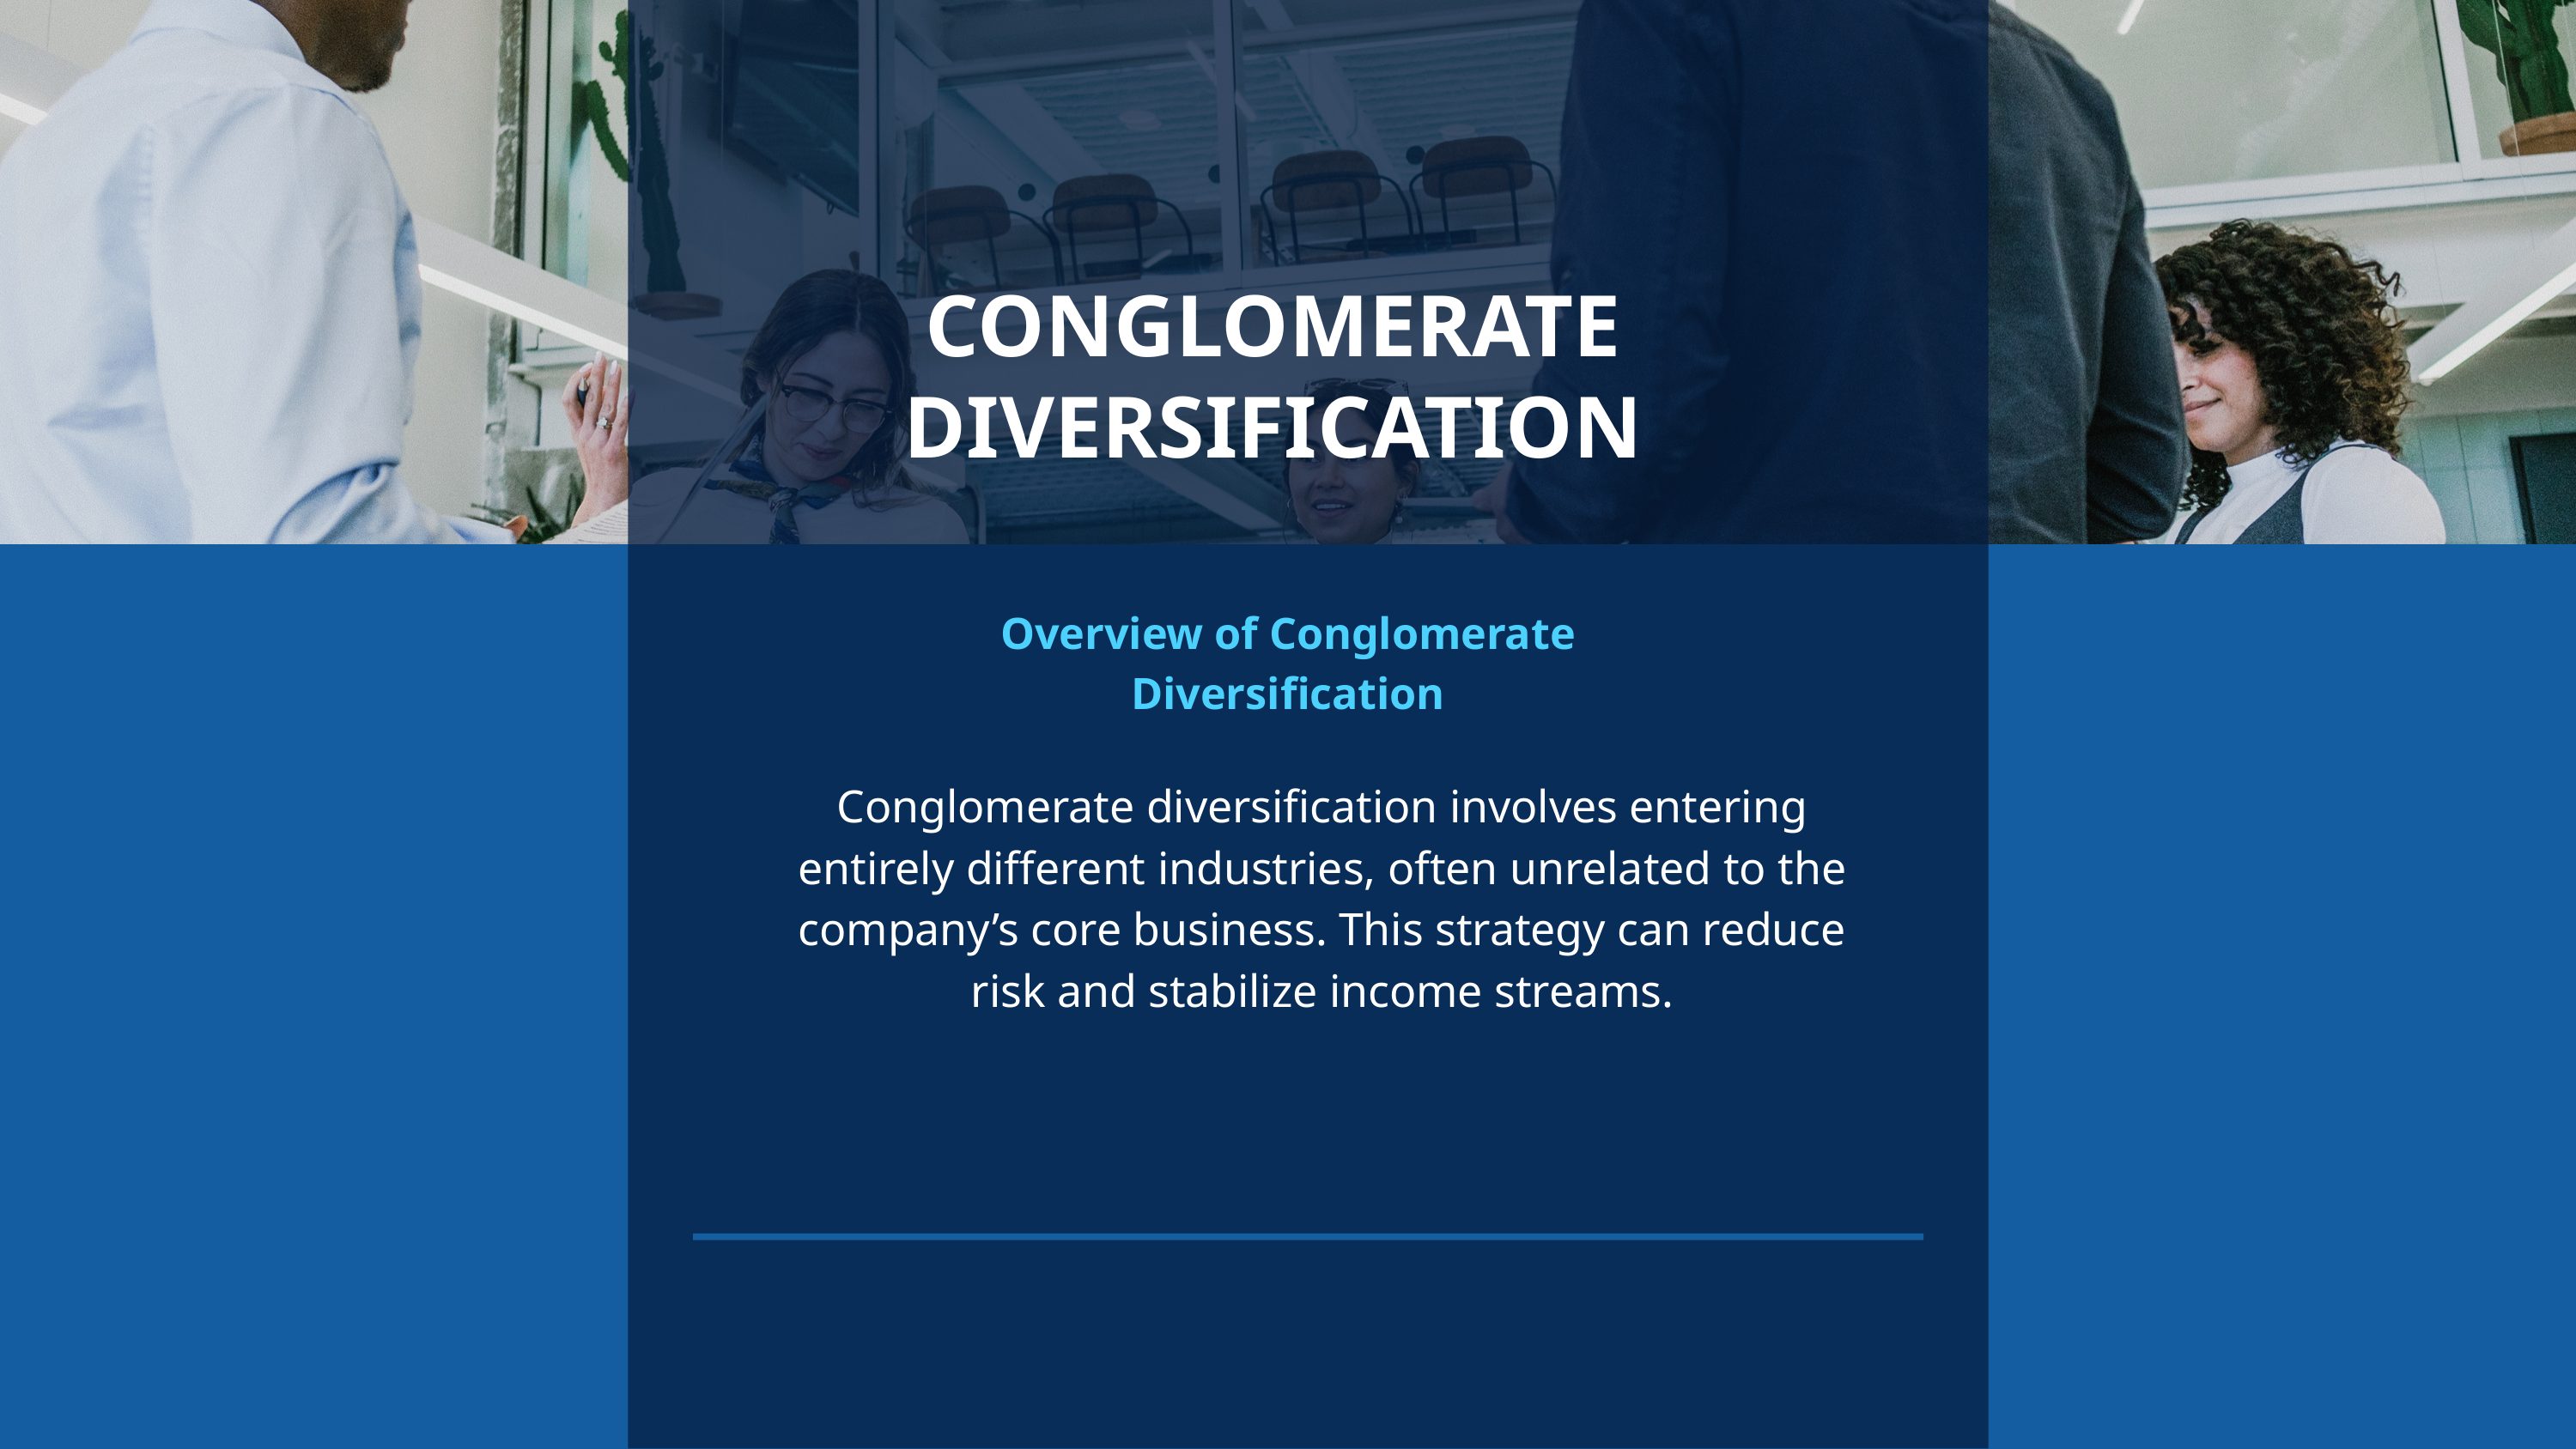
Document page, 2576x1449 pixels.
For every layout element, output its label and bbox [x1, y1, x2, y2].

text_box [0, 0, 626, 544]
text_box [628, 0, 1989, 1449]
text_box [1989, 0, 2576, 544]
